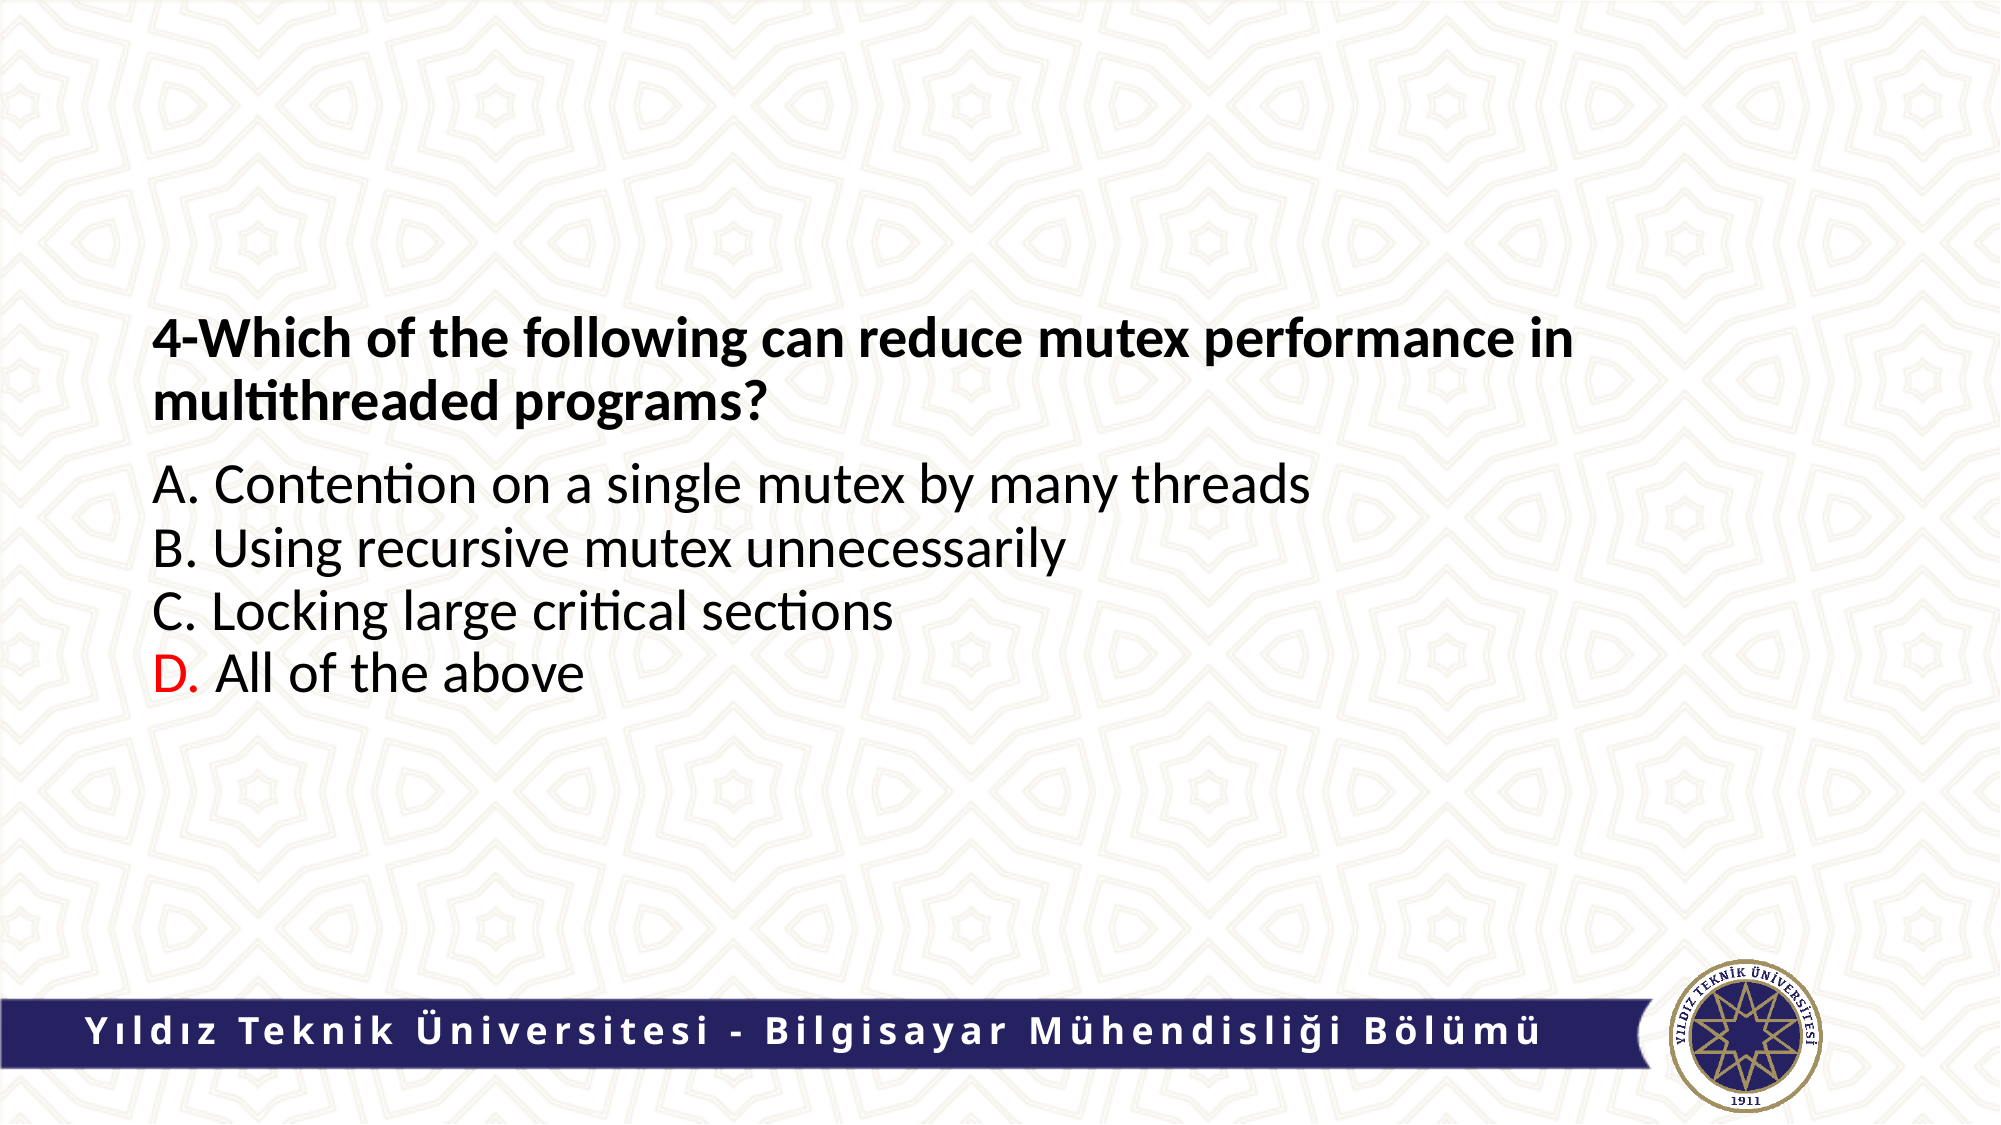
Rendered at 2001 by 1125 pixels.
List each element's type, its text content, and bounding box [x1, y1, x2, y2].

list 4-Which of the following can reduce mutex performance in multithreaded programs? A. Contention on a single mutex by many threads B. Using recursive mutex unnecessarily C. Locking large critical sections D. All of the above [137, 299, 1863, 982]
footer Yıldız Teknik Üniversitesi - Bilgisayar Mühendisliği Bölümü [0, 997, 1628, 1069]
picture [0, 0, 2000, 1125]
